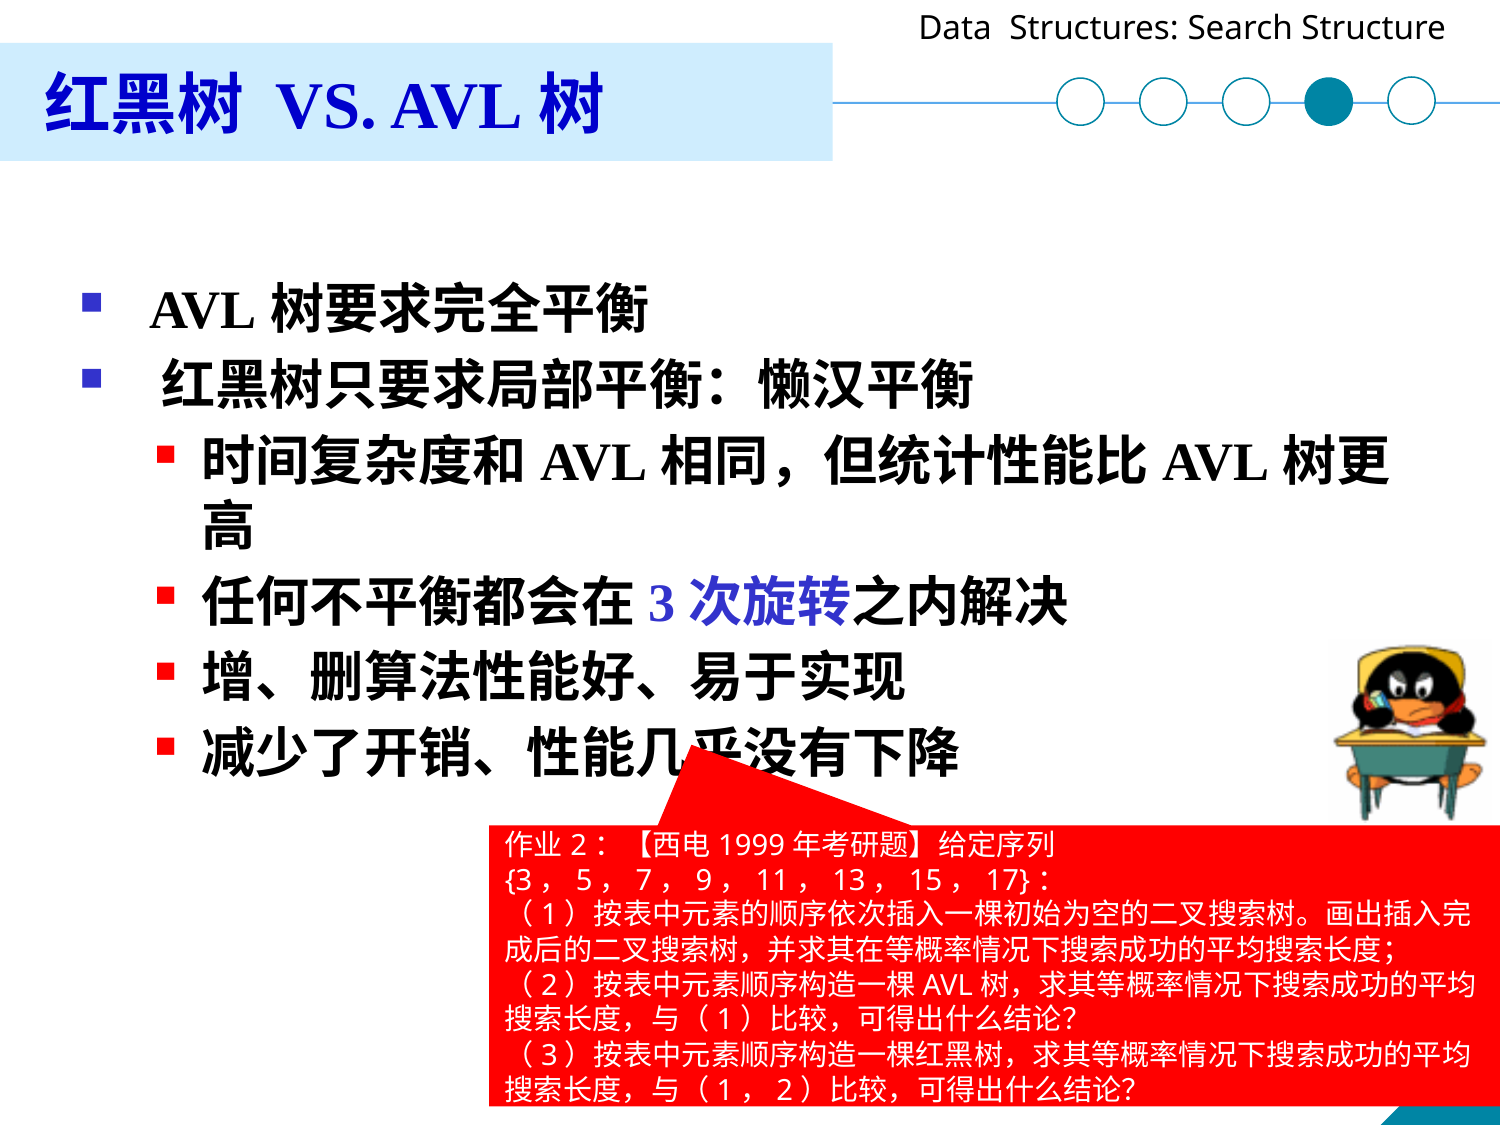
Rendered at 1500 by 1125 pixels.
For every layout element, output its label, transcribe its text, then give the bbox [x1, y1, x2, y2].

text_box [1139, 78, 1187, 126]
text_box [1387, 77, 1436, 125]
text_box [1222, 78, 1270, 126]
text_box [1056, 78, 1105, 126]
text_box [1305, 78, 1353, 126]
picture [1328, 639, 1492, 823]
text_box AVL树要求完全平衡 红黑树只要求局部平衡：懒汉平衡 时间复杂度和AVL相同，但统计性能比AVL树更高 任何不平衡都会在3次旋转之内解决 增、删算法性能好、易于实现 减少了开销、性能几乎没有下降 [64, 267, 1449, 929]
text_box 作业2：【西电1999年考研题】给定序列{3，5，7，9，11，13，15，17}： （1）按表中元素的顺序依次插入一棵初始为空的二叉搜索树。画出插入完成后的二叉搜索树，并求其在等概率情况下搜索成功的平均搜索长度； （2）按表中元素顺序构造一棵AVL树，求其等概率情况下搜索成功的平均搜索长度，与（1）比较，可得出什么结论？ （3）按表中元素顺序构造一棵红黑树，求其等概率情况下搜索成功的平均搜索长度，与（1，2）比较，可得出什么结论？ [489, 744, 1500, 1107]
text_box 红黑树 VS. AVL树 [29, 54, 762, 150]
